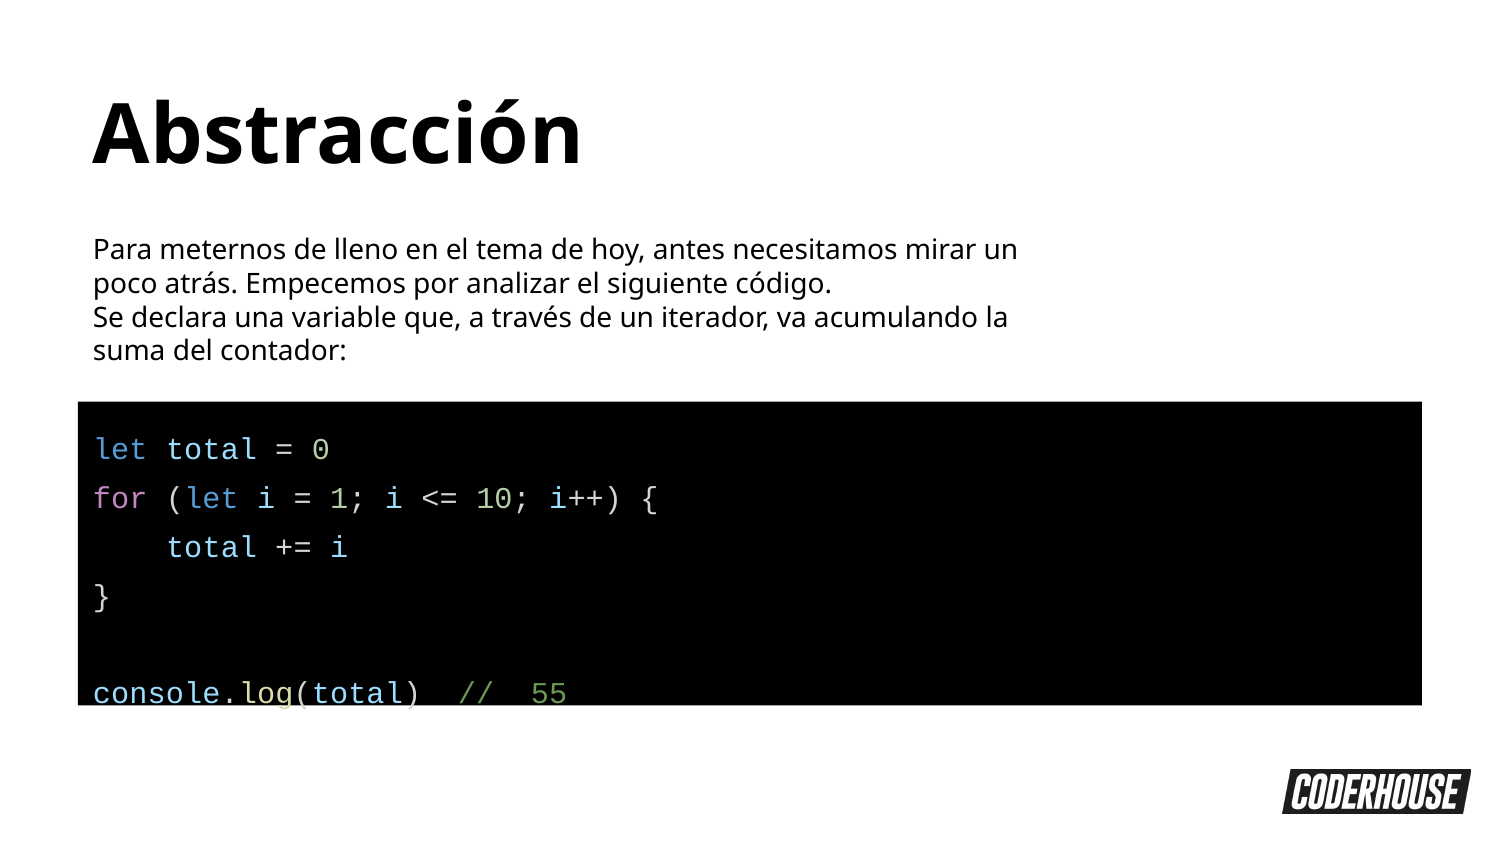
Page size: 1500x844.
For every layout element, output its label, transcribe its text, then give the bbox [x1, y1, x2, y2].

text_box Para meternos de lleno en el tema de hoy, antes necesitamos mirar un poco atrás. Empecemos por analizar el siguiente código. Se declara una variable que, a través de un iterador, va acumulando la suma del contador: [77, 216, 1422, 382]
picture [1281, 769, 1471, 814]
text_box Abstracción [77, 76, 1422, 197]
text_box let total = 0 for (let i = 1; i <= 10; i++) { total += i } console.log(total) // 55 [77, 401, 1422, 706]
